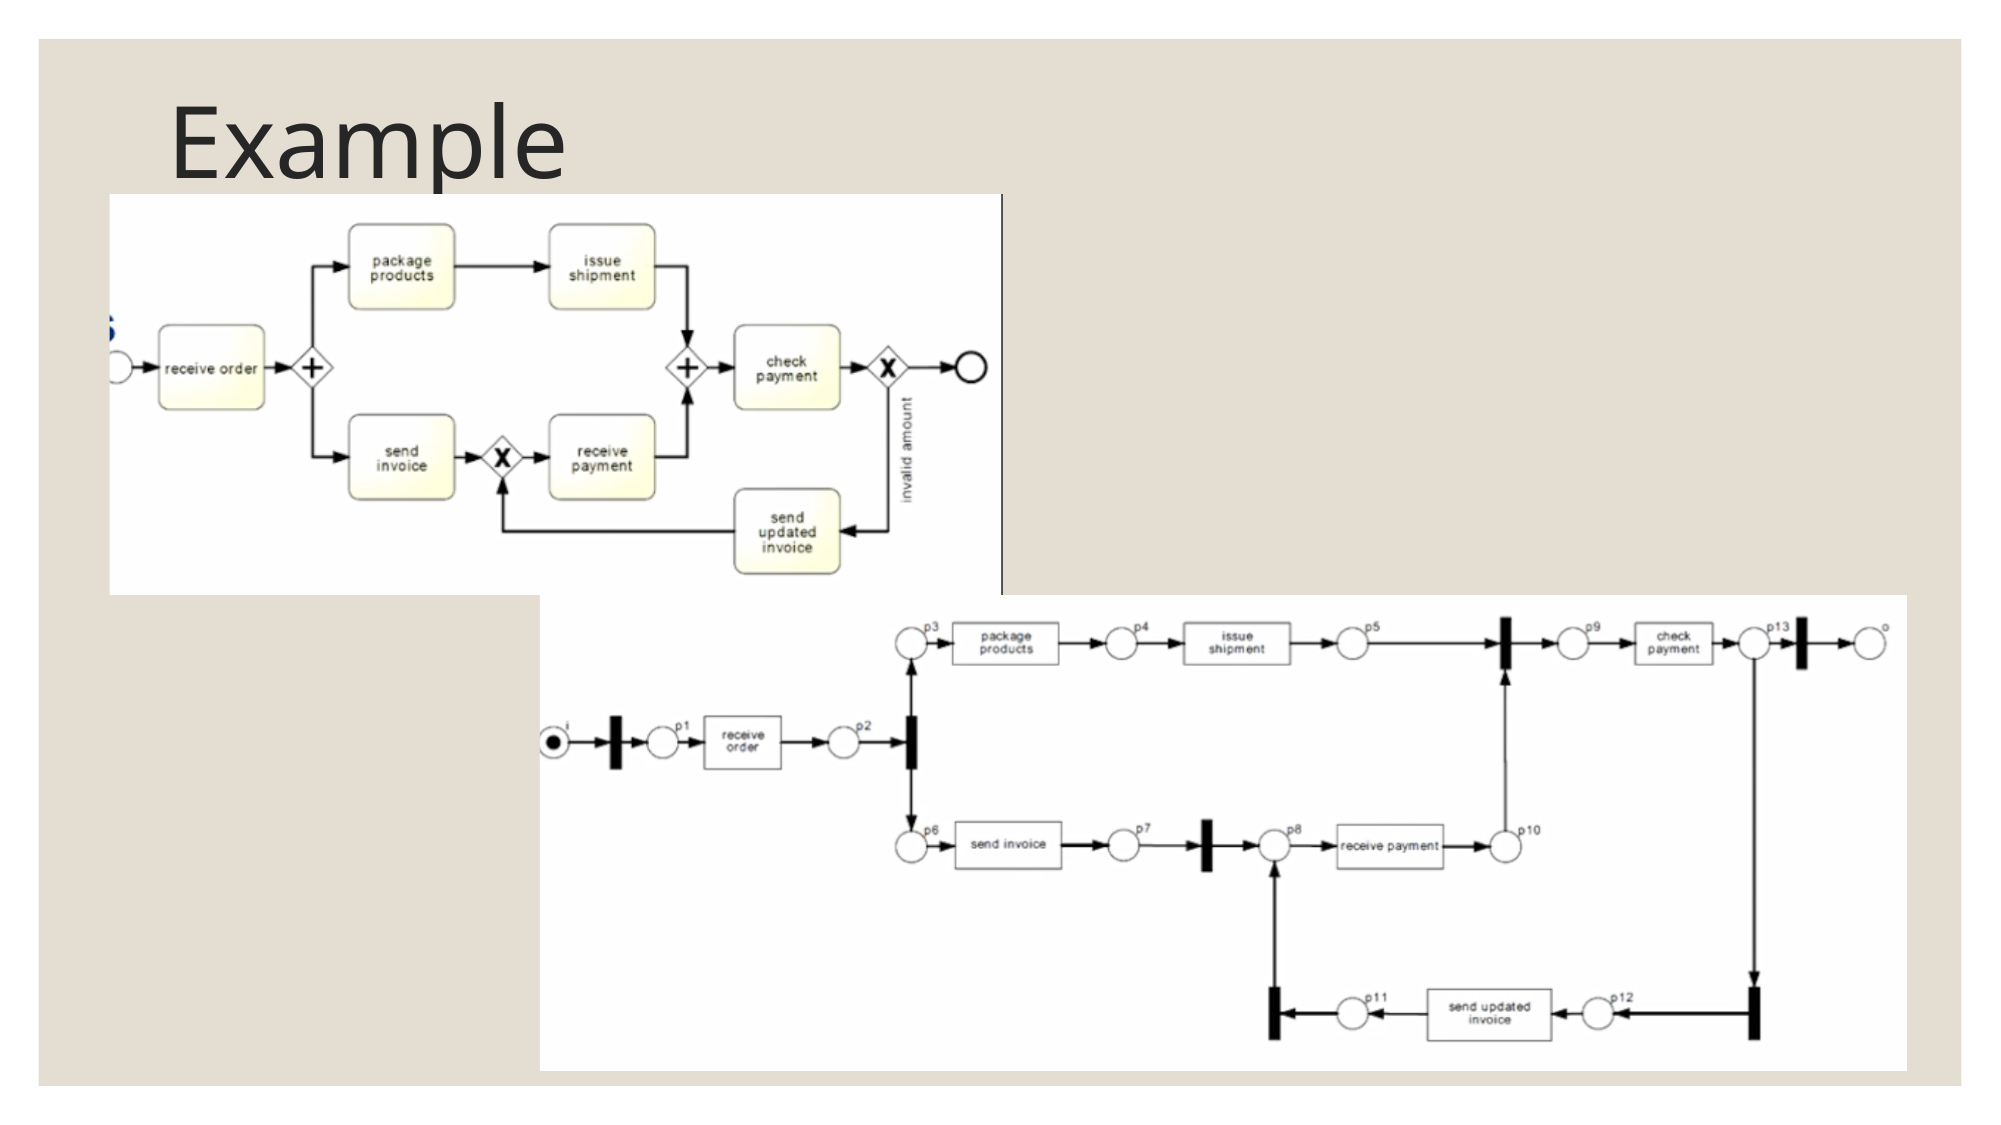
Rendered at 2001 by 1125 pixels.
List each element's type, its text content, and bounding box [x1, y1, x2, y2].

title Example [152, 33, 1803, 259]
picture [539, 595, 1907, 1071]
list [109, 194, 1003, 596]
